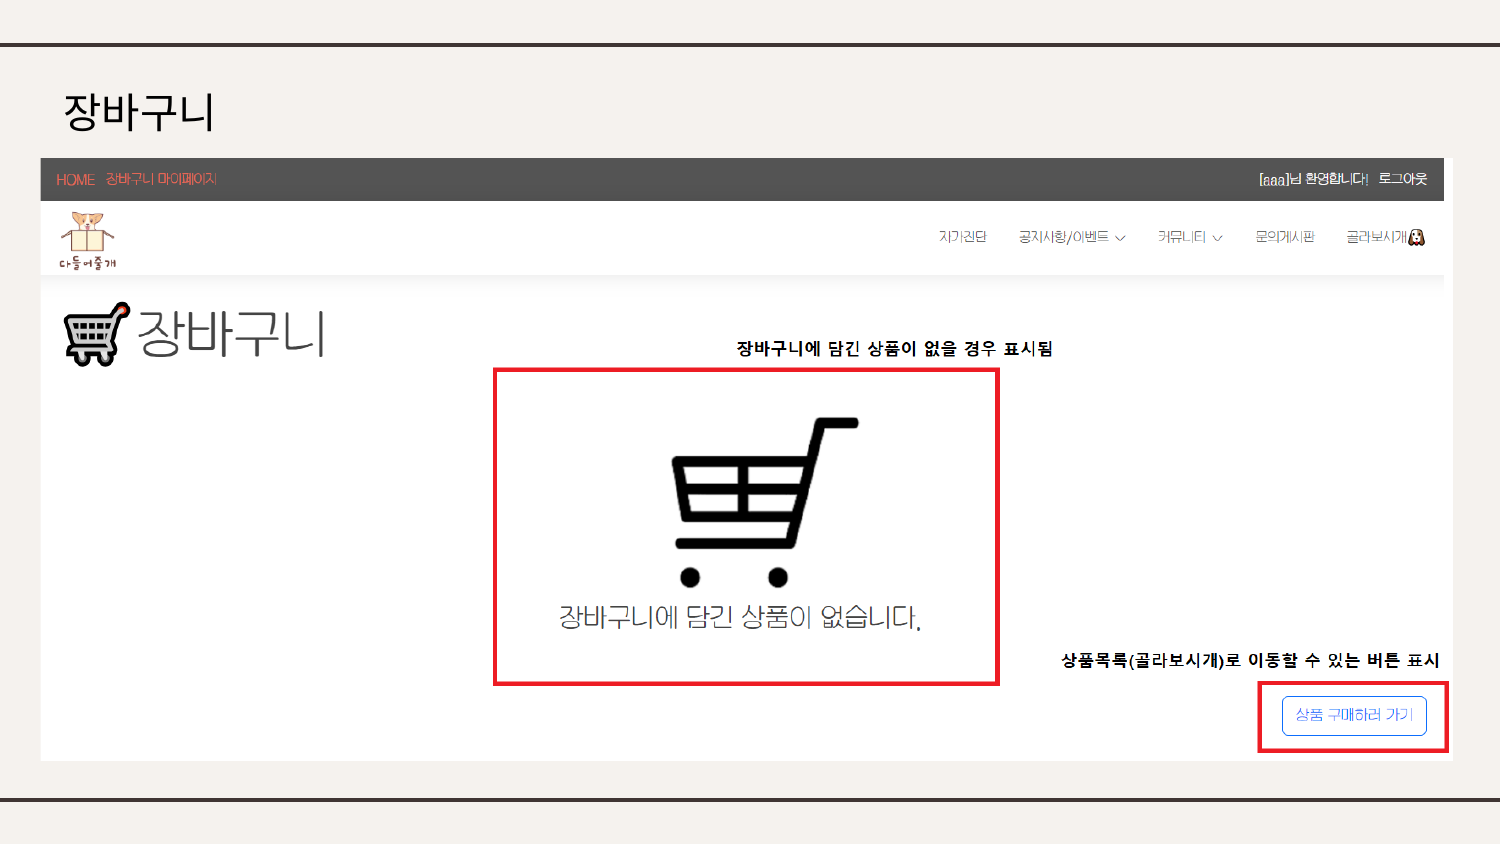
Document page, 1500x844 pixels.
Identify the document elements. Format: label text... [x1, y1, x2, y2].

text_box 장바구니 [48, 71, 638, 156]
picture [40, 158, 1453, 761]
